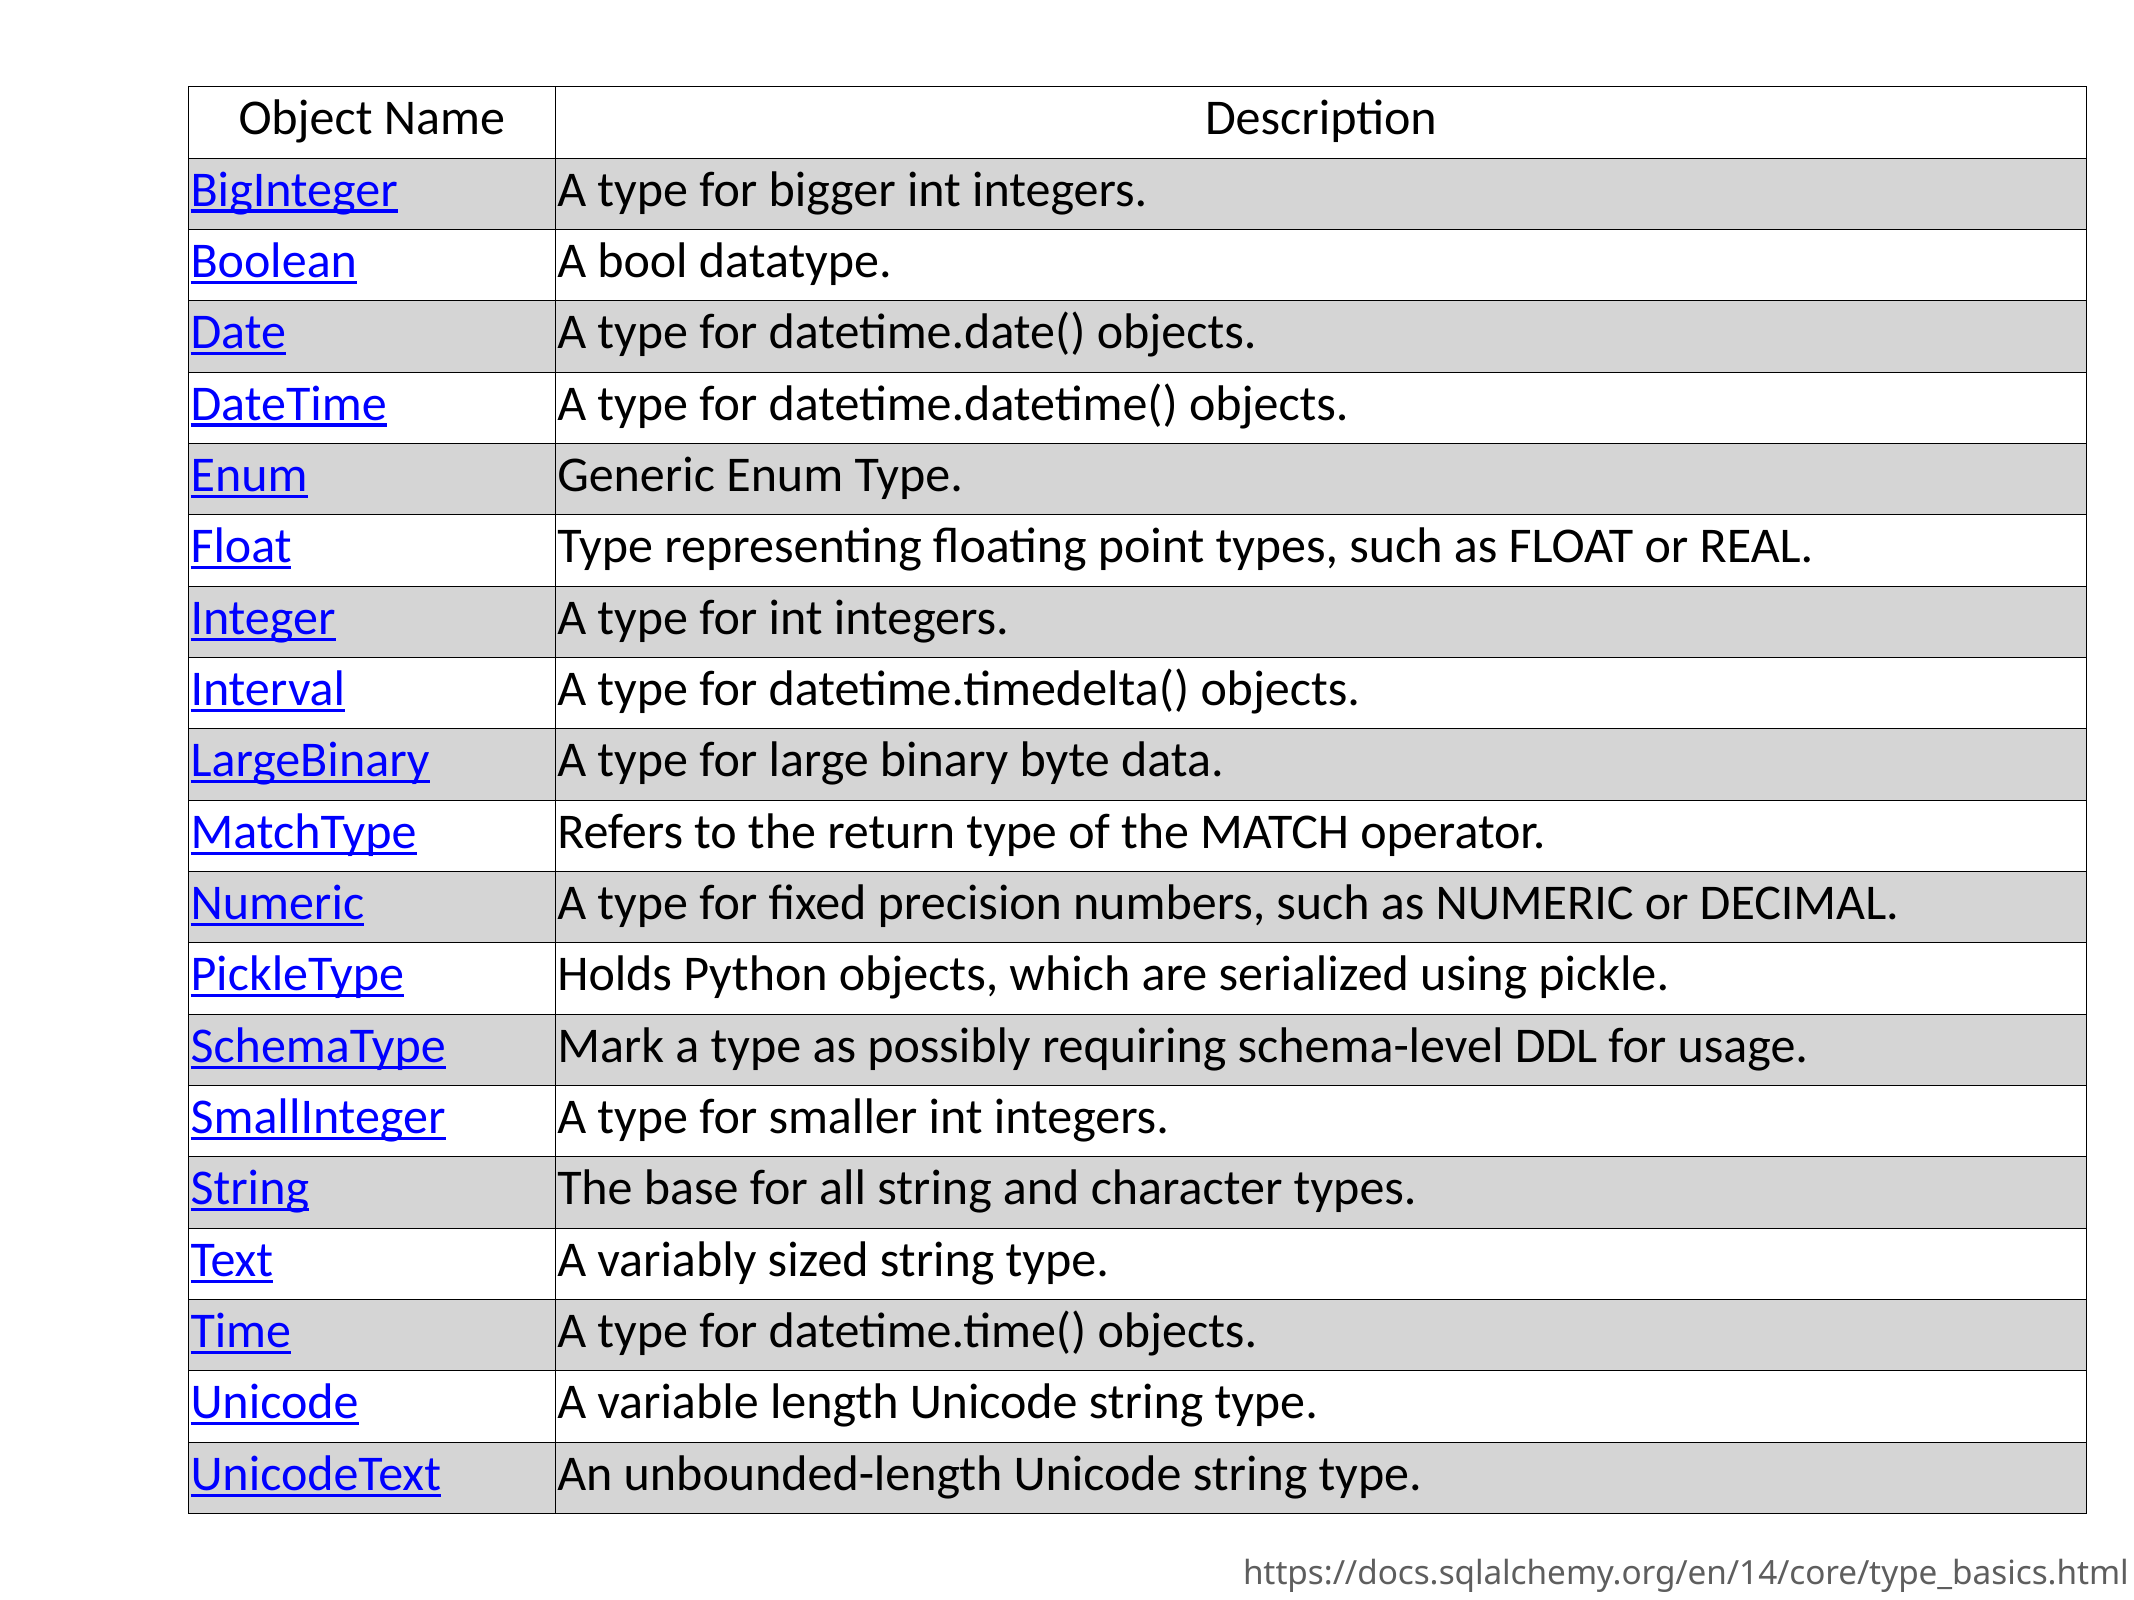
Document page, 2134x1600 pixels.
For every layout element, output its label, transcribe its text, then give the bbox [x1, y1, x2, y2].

table_cell A type for datetime.time() objects. [556, 1300, 2086, 1370]
table_cell Date [189, 301, 555, 372]
table_header Description [556, 87, 2086, 158]
table_cell Enum [189, 444, 555, 514]
table_cell An unbounded-length Unicode string type. [556, 1443, 2086, 1513]
table_cell Numeric [189, 872, 555, 942]
table_cell LargeBinary [189, 729, 555, 800]
text_box https://docs.sqlalchemy.org/en/14/core/type_basics.html [1238, 1546, 2134, 1596]
table_cell A type for large binary byte data. [556, 729, 2086, 800]
table_cell Mark a type as possibly requiring schema-level DDL for usage. [556, 1015, 2086, 1085]
table_cell A variable length Unicode string type. [556, 1371, 2086, 1442]
table_cell Unicode [189, 1371, 555, 1442]
table_cell A type for datetime.datetime() objects. [556, 373, 2086, 443]
table_cell UnicodeText [189, 1443, 555, 1513]
table_cell Integer [189, 587, 555, 657]
table_cell SmallInteger [189, 1086, 555, 1156]
table_cell A type for fixed precision numbers, such as NUMERIC or DECIMAL. [556, 872, 2086, 942]
table_cell A type for smaller int integers. [556, 1086, 2086, 1156]
table_cell Holds Python objects, which are serialized using pickle. [556, 943, 2086, 1014]
table_cell The base for all string and character types. [556, 1157, 2086, 1228]
table_cell A bool datatype. [556, 230, 2086, 300]
table_cell Text [189, 1229, 555, 1299]
table_cell String [189, 1157, 555, 1228]
table_cell DateTime [189, 373, 555, 443]
table_cell Interval [189, 658, 555, 728]
table_cell A variably sized string type. [556, 1229, 2086, 1299]
table_cell BigInteger [189, 159, 555, 229]
table_cell A type for int integers. [556, 587, 2086, 657]
table_cell PickleType [189, 943, 555, 1014]
table_cell A type for datetime.date() objects. [556, 301, 2086, 372]
table_cell SchemaType [189, 1015, 555, 1085]
table_cell Time [189, 1300, 555, 1370]
table_header Object Name [189, 87, 555, 158]
table_cell Boolean [189, 230, 555, 300]
table_cell Refers to the return type of the MATCH operator. [556, 801, 2086, 871]
table_cell MatchType [189, 801, 555, 871]
table_cell Float [189, 515, 555, 586]
table_cell A type for bigger int integers. [556, 159, 2086, 229]
table_cell A type for datetime.timedelta() objects. [556, 658, 2086, 728]
table_cell Generic Enum Type. [556, 444, 2086, 514]
table_cell Type representing floating point types, such as FLOAT or REAL. [556, 515, 2086, 586]
